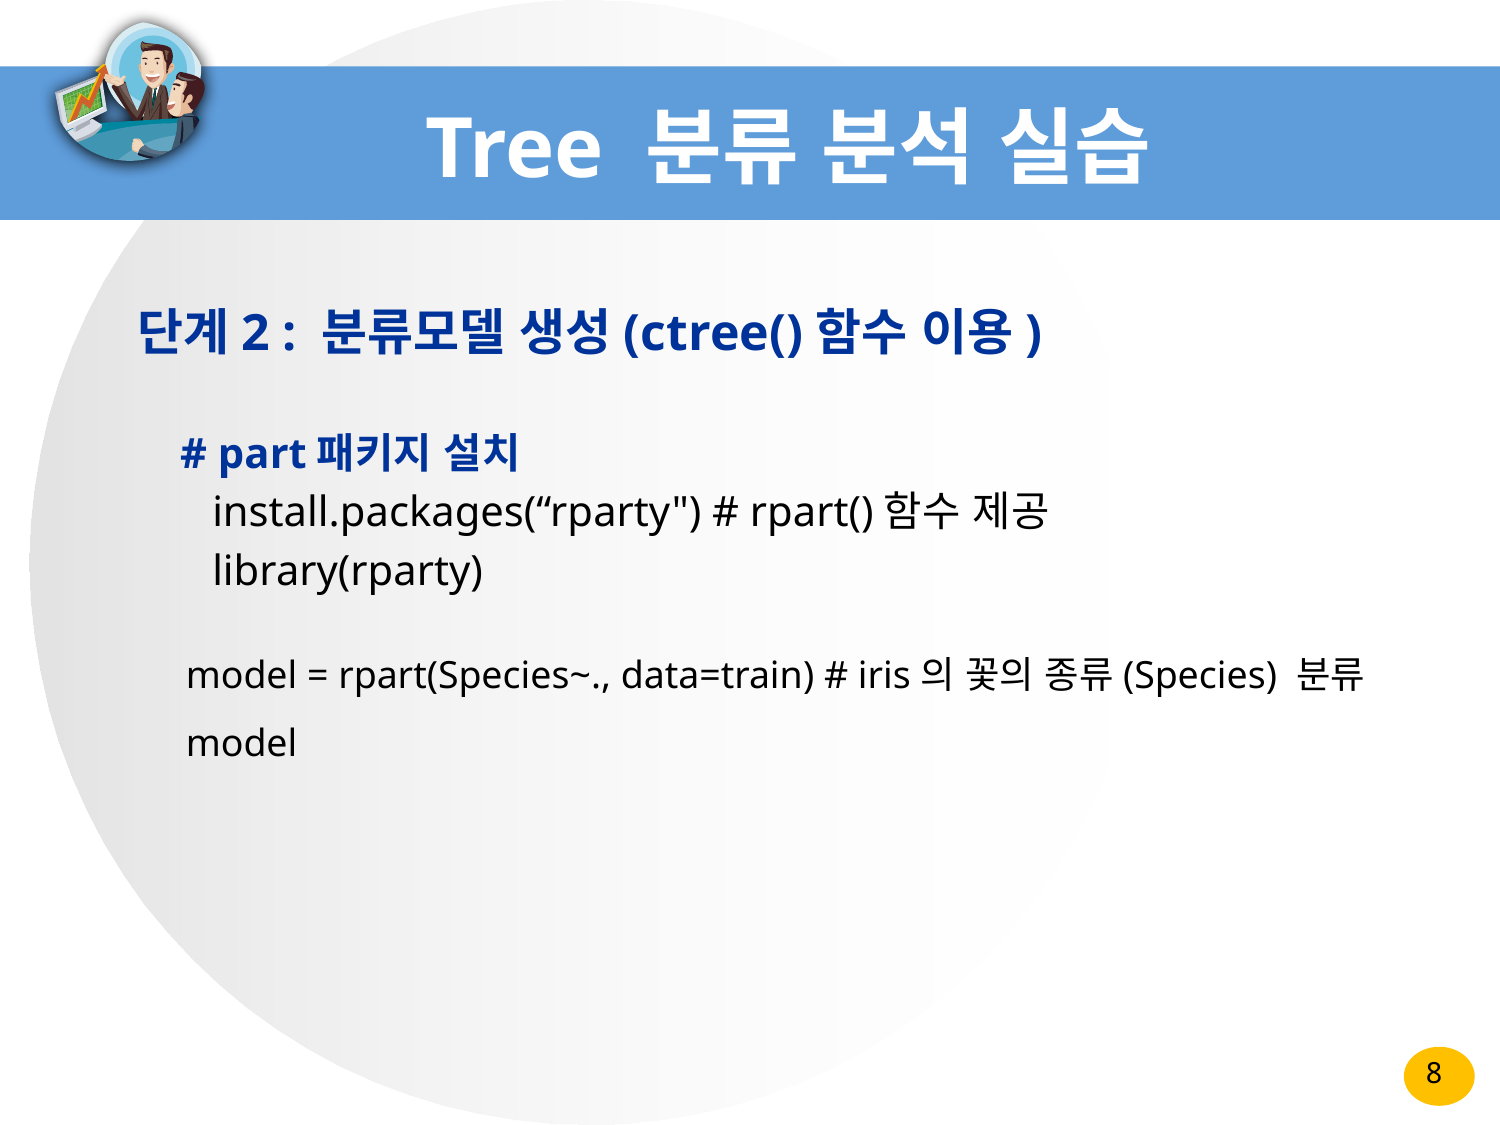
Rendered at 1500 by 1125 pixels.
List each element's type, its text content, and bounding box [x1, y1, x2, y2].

slide_number 8 [1368, 1046, 1500, 1090]
list 단계2 : 분류모델 생성(ctree()함수 이용) # part패키지 설치 install.packages(“rparty") # rpart()함수 제공 library(rparty) [122, 262, 1412, 1005]
text_box model = rpart(Species~., data=train) # iris의 꽃의 종류(Species) 분류 model [171, 621, 1447, 772]
title Tree 분류 분석 실습 [76, 87, 1500, 200]
